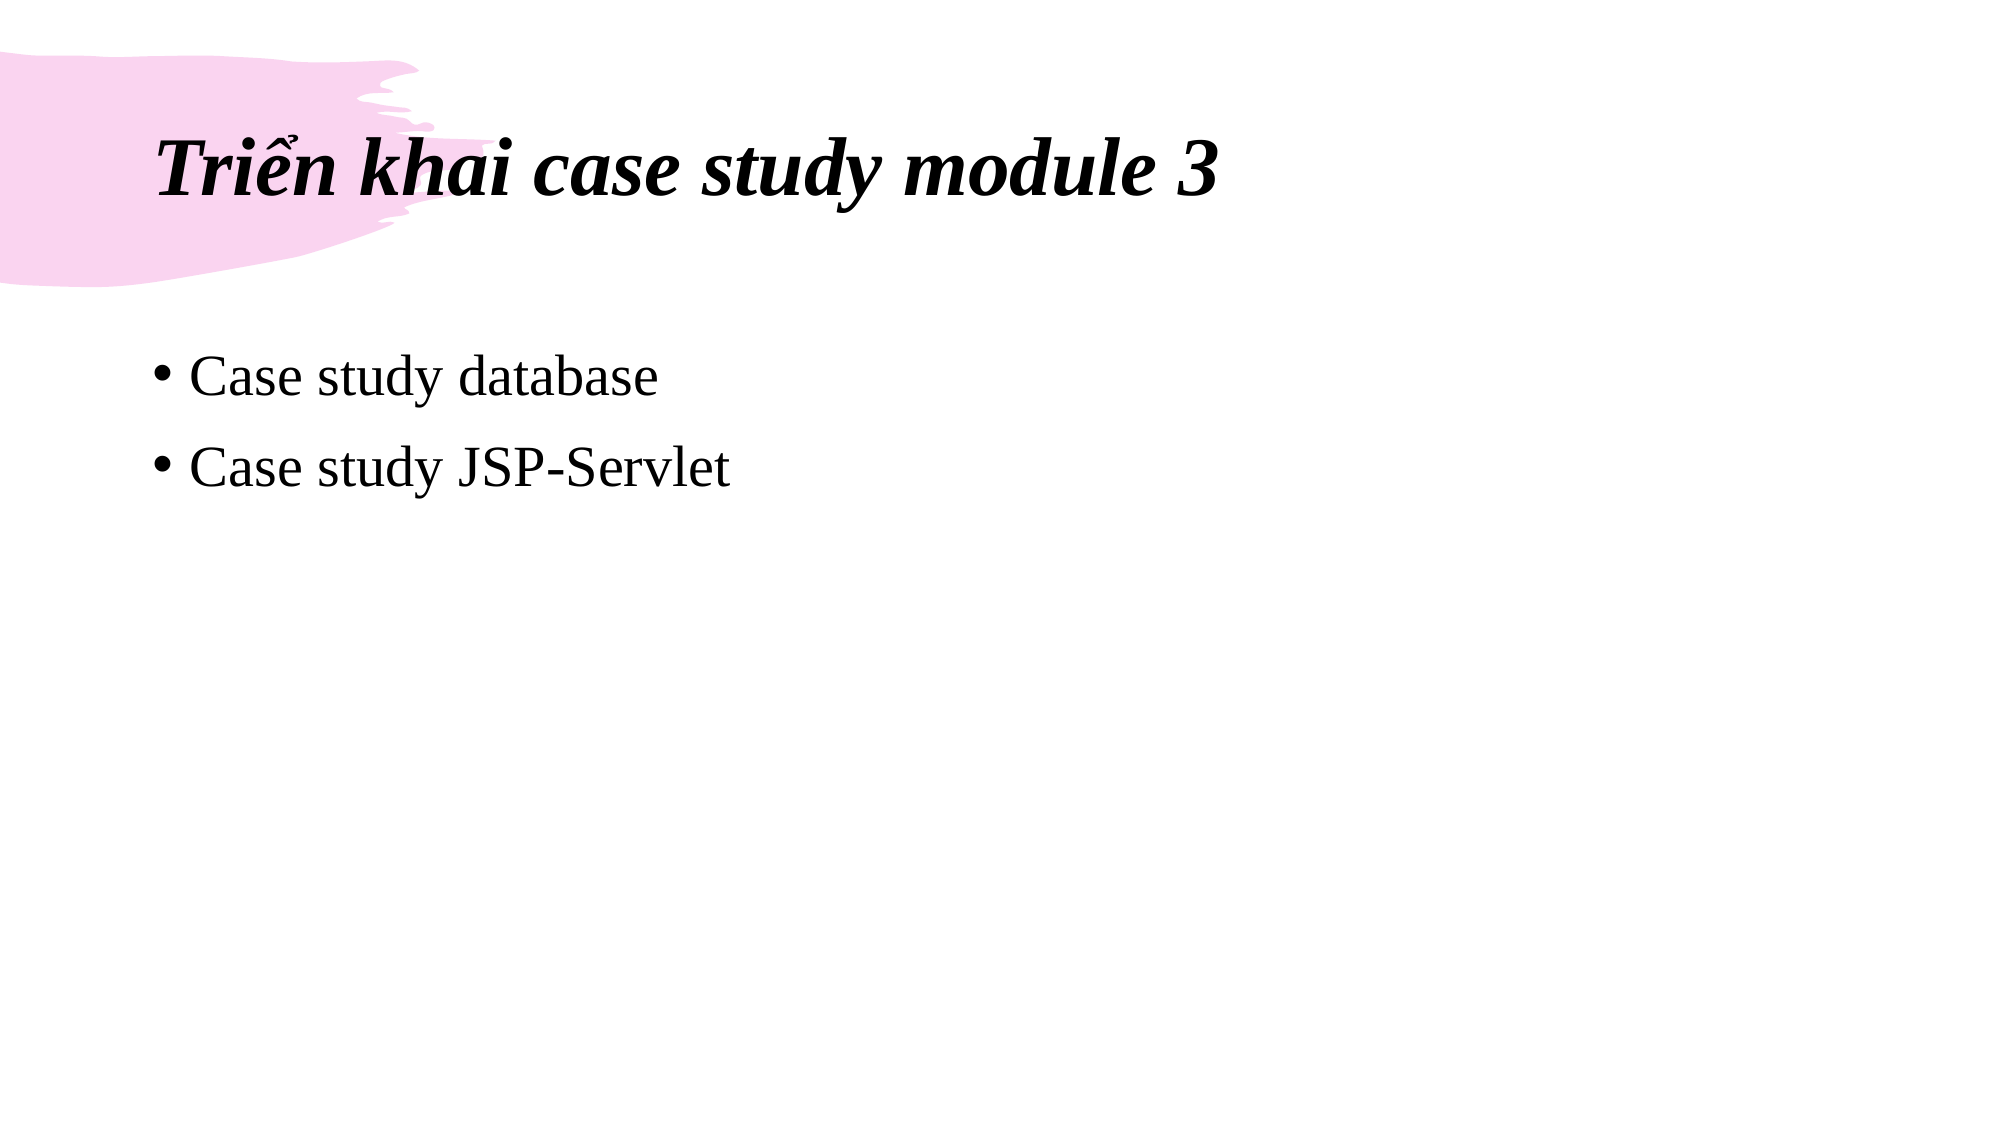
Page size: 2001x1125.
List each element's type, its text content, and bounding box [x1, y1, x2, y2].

list Case study database Case study JSP-Servlet [137, 329, 1863, 1013]
title Triển khai case study module 3 [137, 59, 1863, 278]
